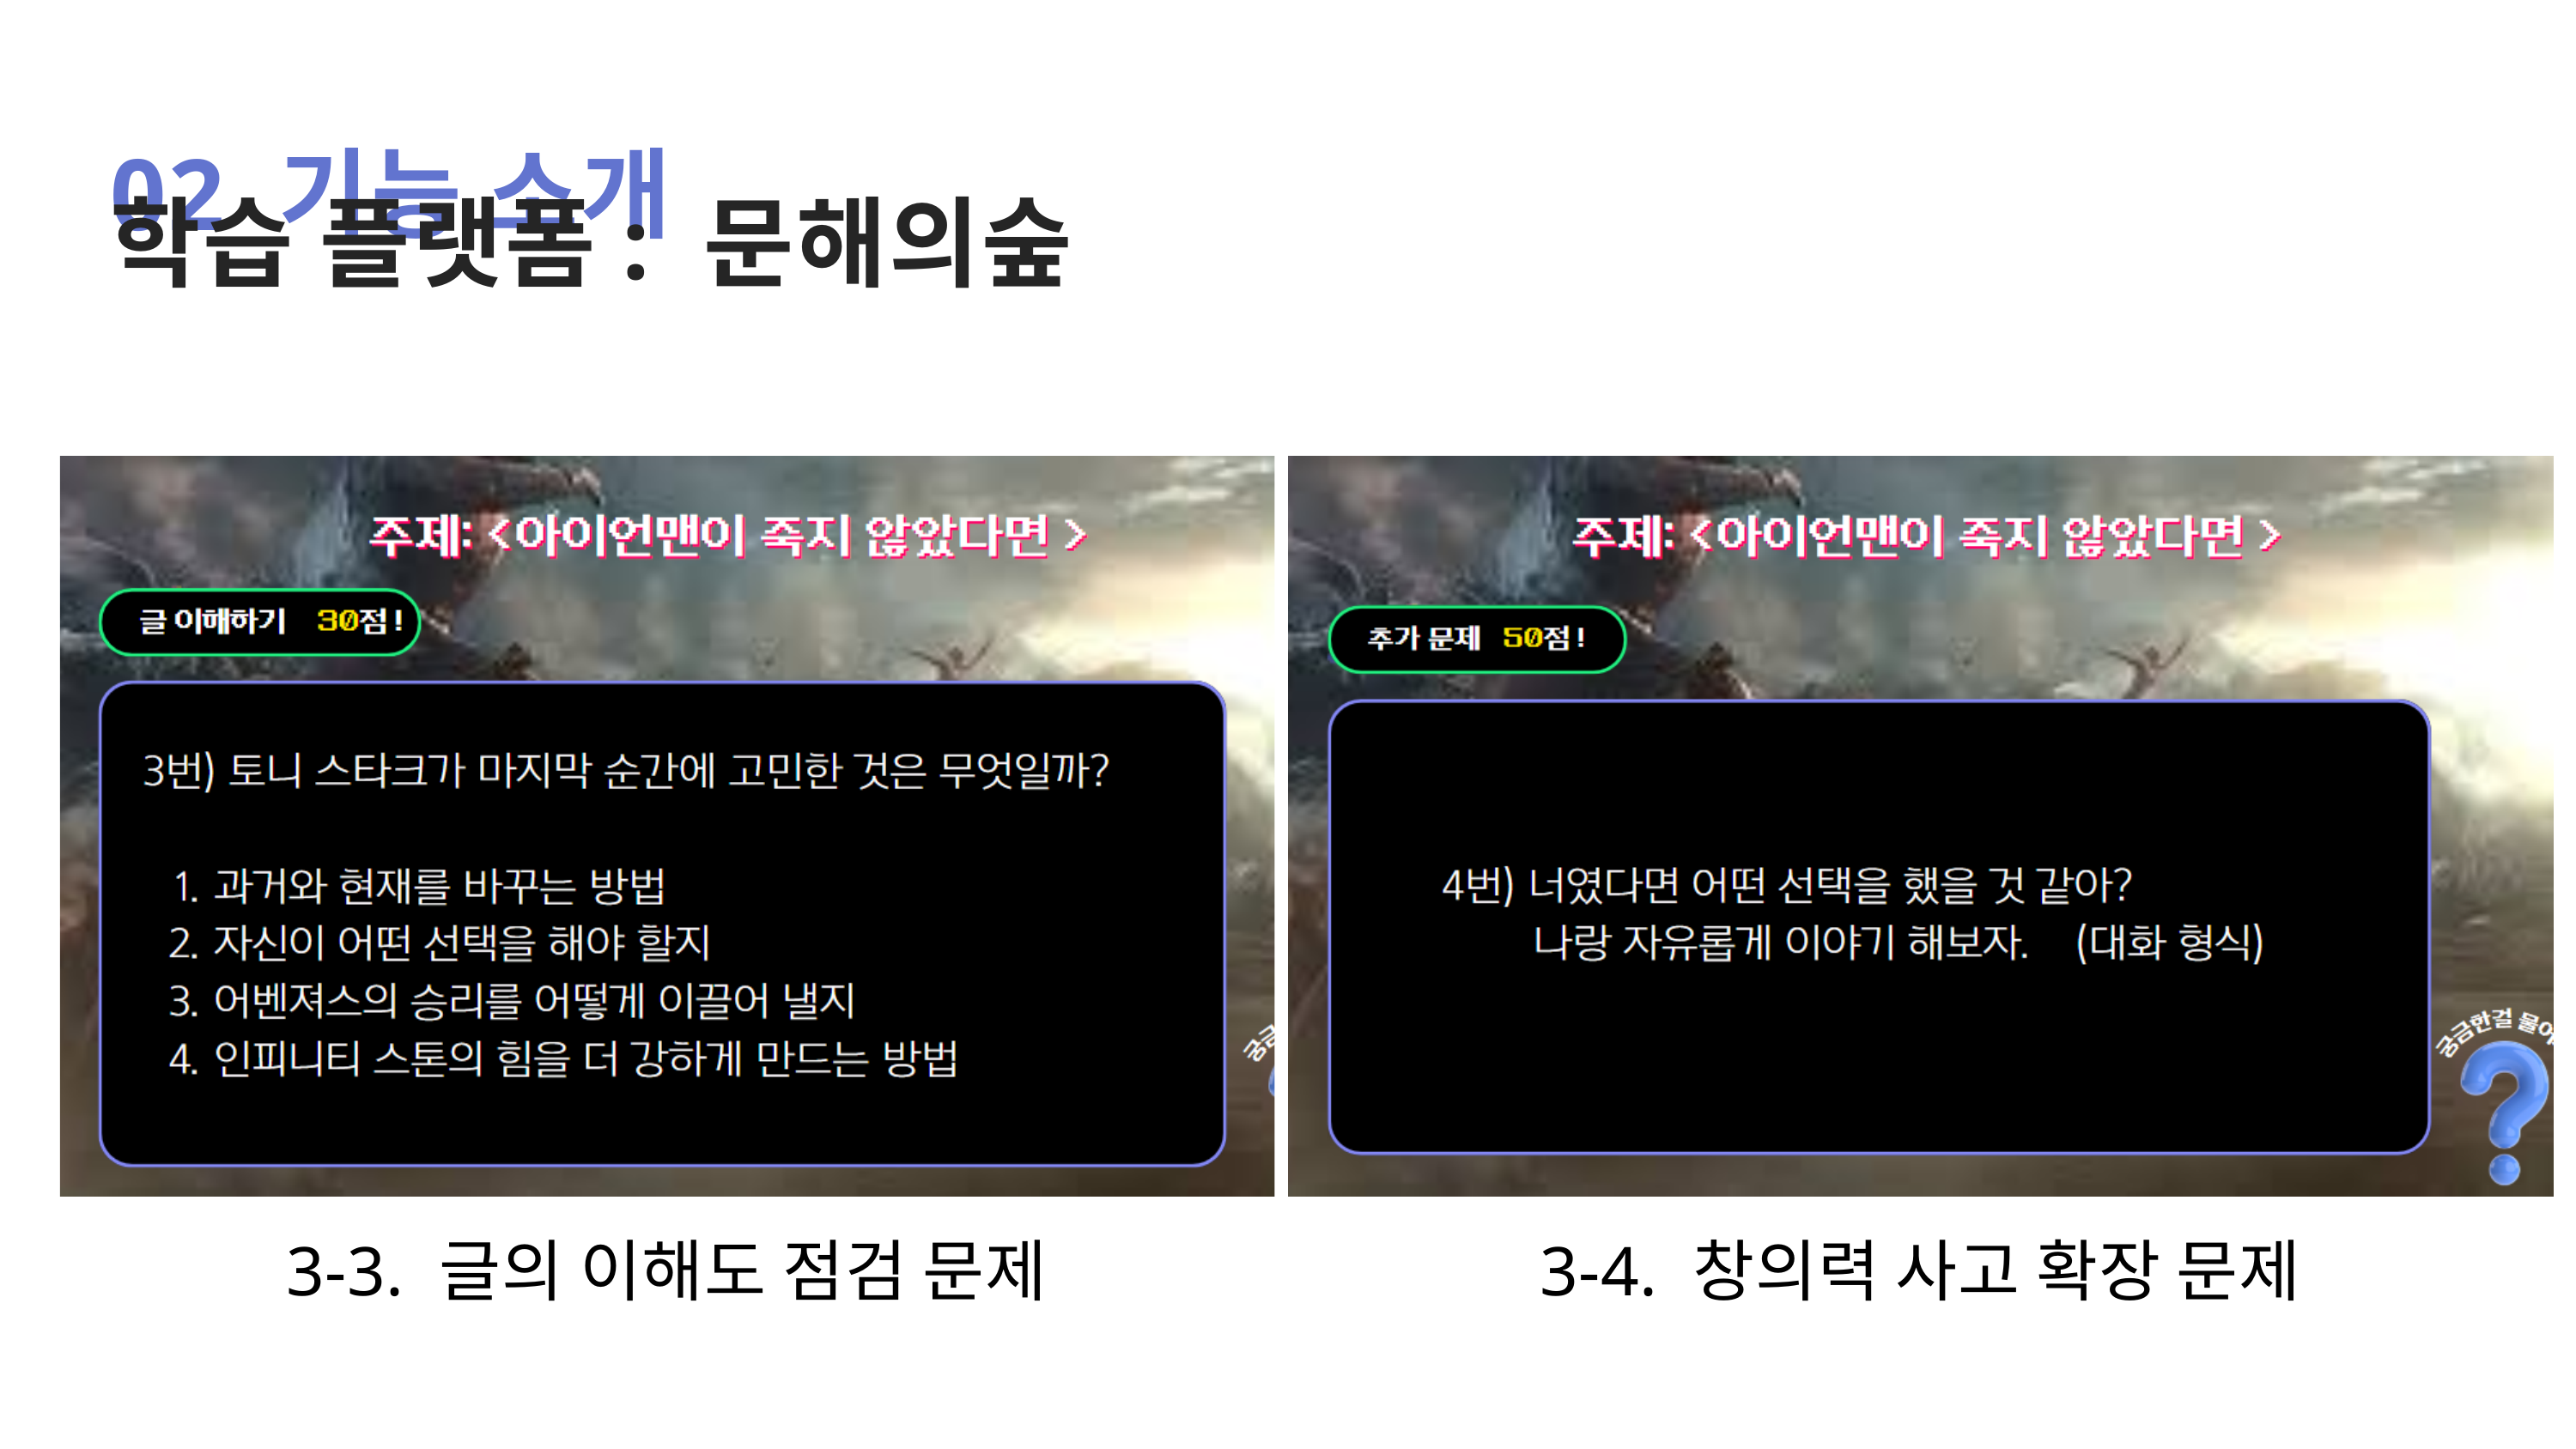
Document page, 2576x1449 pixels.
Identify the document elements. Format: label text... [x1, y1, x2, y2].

text_box 3-3. 글의 이해도 점검 문제 [243, 1208, 1091, 1310]
text_box [1287, 456, 2554, 1197]
text_box 02 기능 소개 학습 플랫폼: 문해의숲 [110, 52, 2337, 300]
text_box [59, 456, 1275, 1197]
text_box 3-4. 창의력 사고 확장 문제 [1477, 1208, 2364, 1310]
